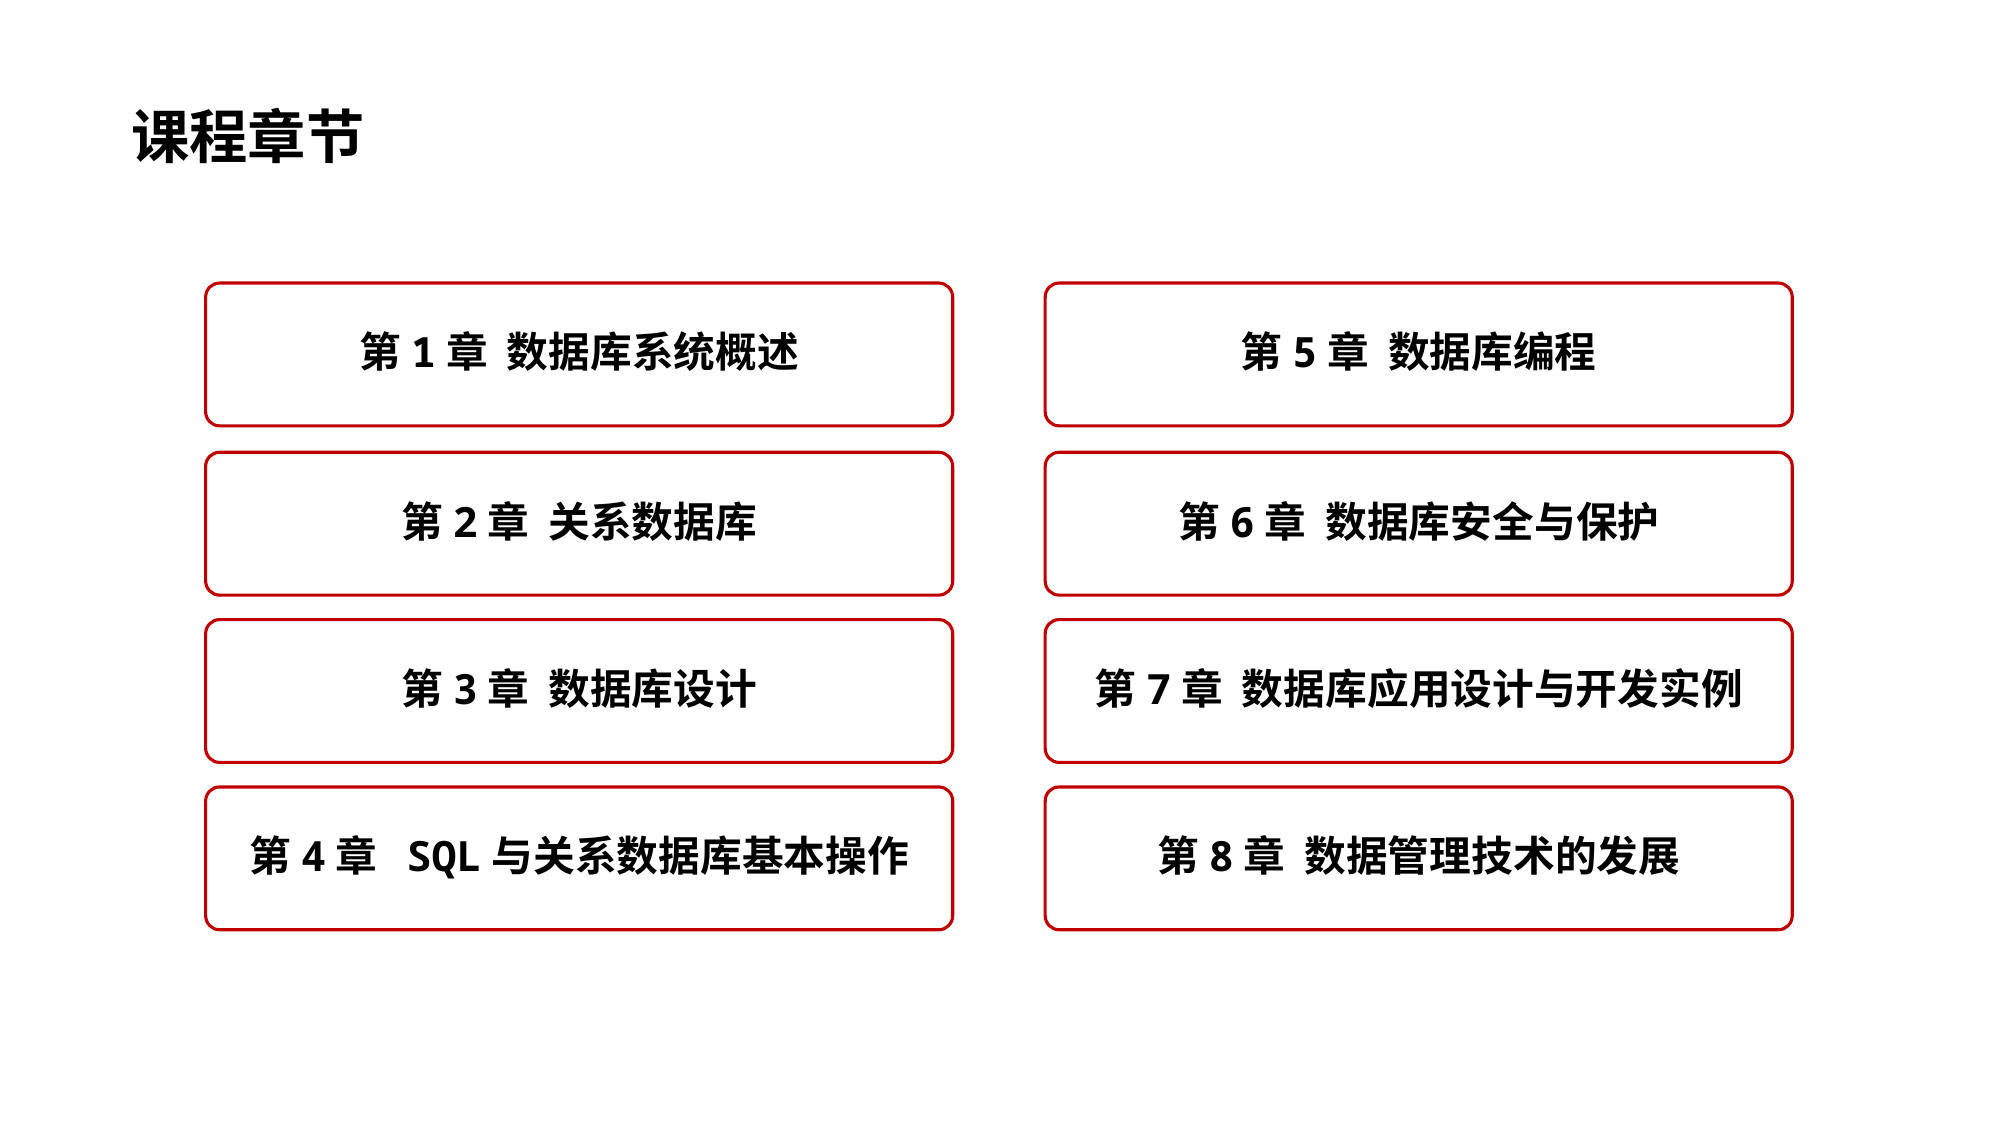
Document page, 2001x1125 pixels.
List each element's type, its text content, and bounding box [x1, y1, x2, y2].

text_box 课程章节 [109, 70, 476, 200]
text_box 第5章 数据库编程 [1044, 282, 1794, 427]
text_box 第7章 数据库应用设计与开发实例 [1044, 618, 1794, 764]
text_box 第1章 数据库系统概述 [204, 282, 954, 427]
text_box 第6章 数据库安全与保护 [1044, 451, 1794, 597]
text_box 第3章 数据库设计 [204, 618, 954, 764]
text_box 第2章 关系数据库 [204, 451, 954, 597]
text_box 第4章 SQL与关系数据库基本操作 [204, 785, 954, 931]
text_box 第8章 数据管理技术的发展 [1044, 785, 1794, 931]
